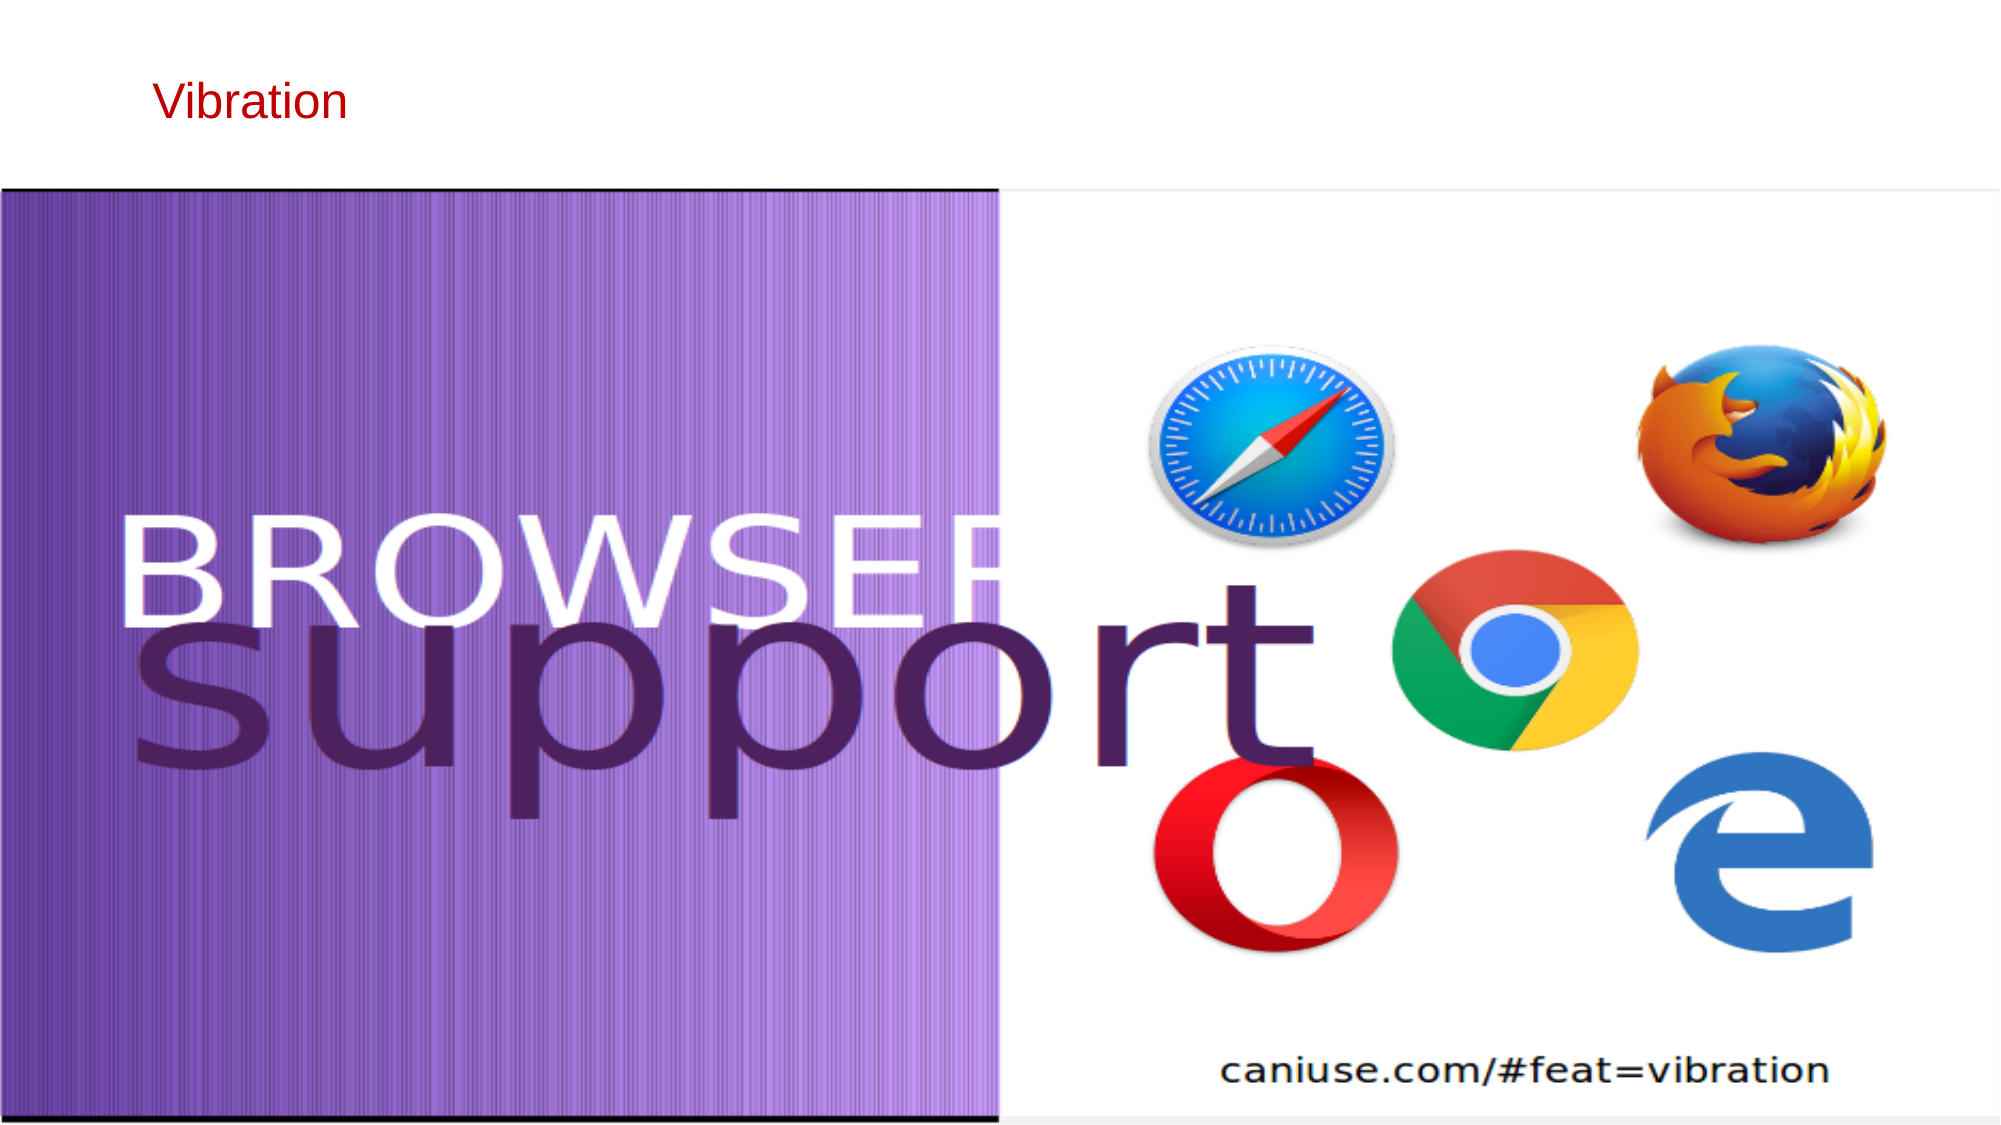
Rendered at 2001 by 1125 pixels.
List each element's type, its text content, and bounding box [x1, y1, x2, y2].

picture [0, 186, 2000, 1125]
text_box Vibration [137, 59, 1863, 137]
